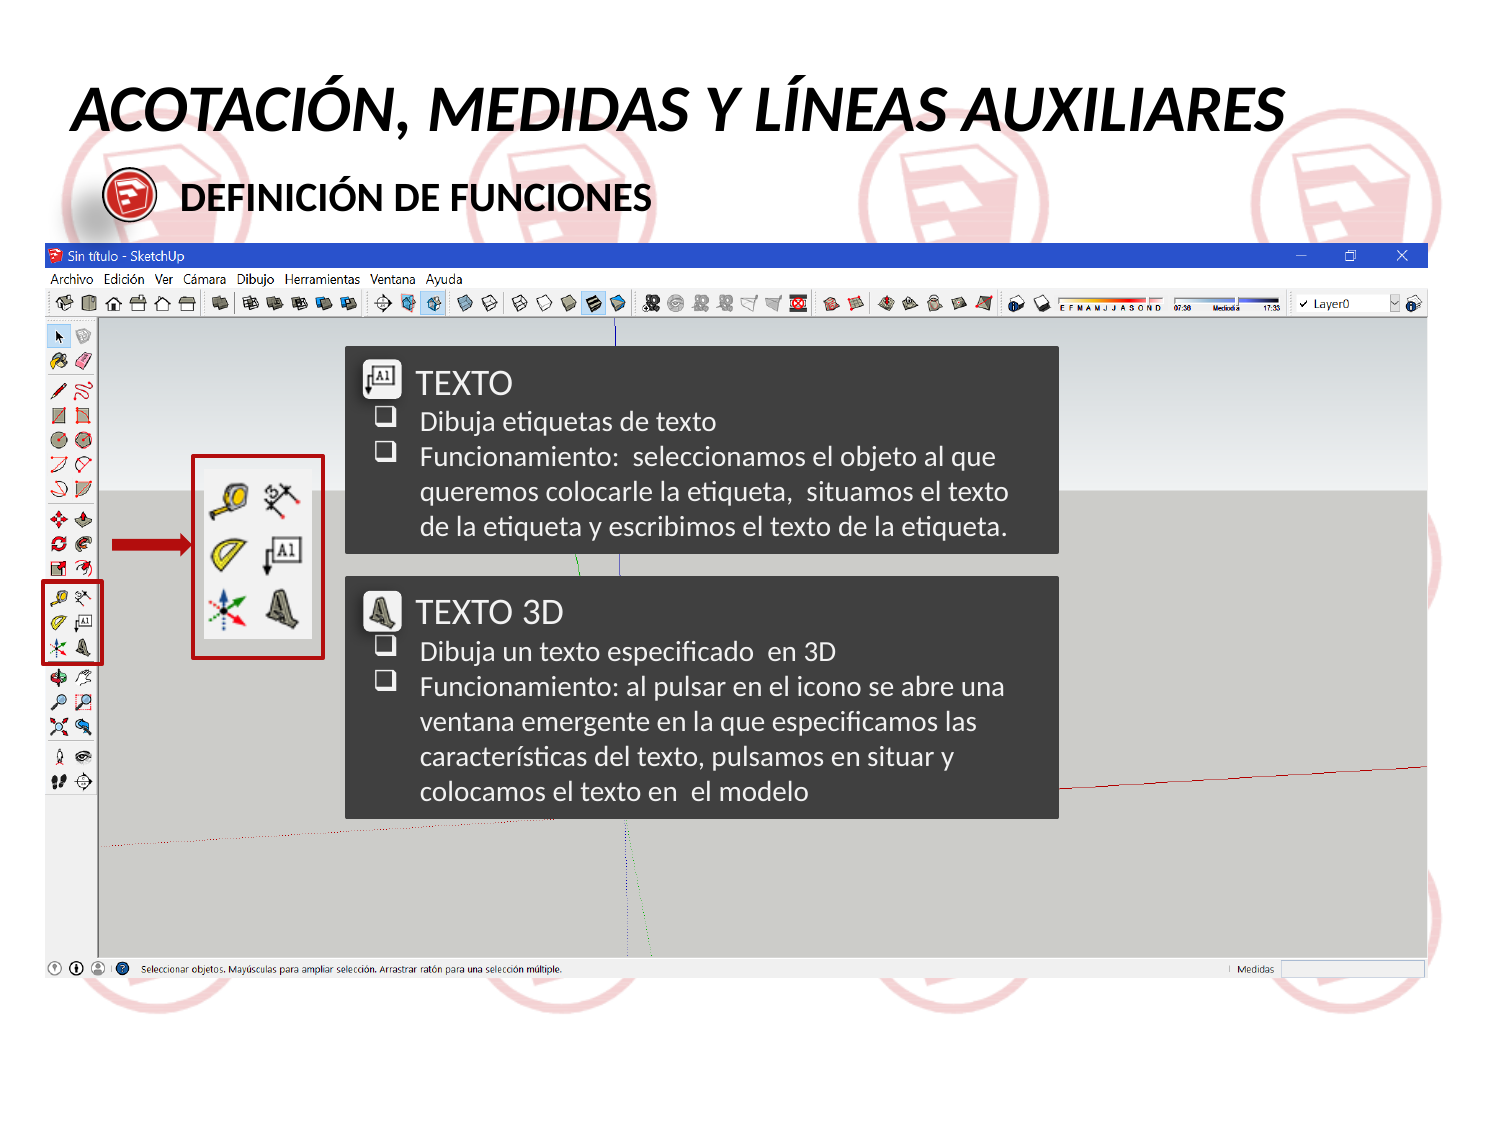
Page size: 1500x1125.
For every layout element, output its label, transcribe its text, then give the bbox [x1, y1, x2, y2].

picture [45, 243, 1429, 979]
picture [101, 166, 158, 223]
text_box ACOTACIÓN, MEDIDAS Y LÍNEAS AUXILIARES [56, 17, 1348, 153]
text_box DEFINICIÓN DE FUNCIONES [60, 161, 1034, 227]
